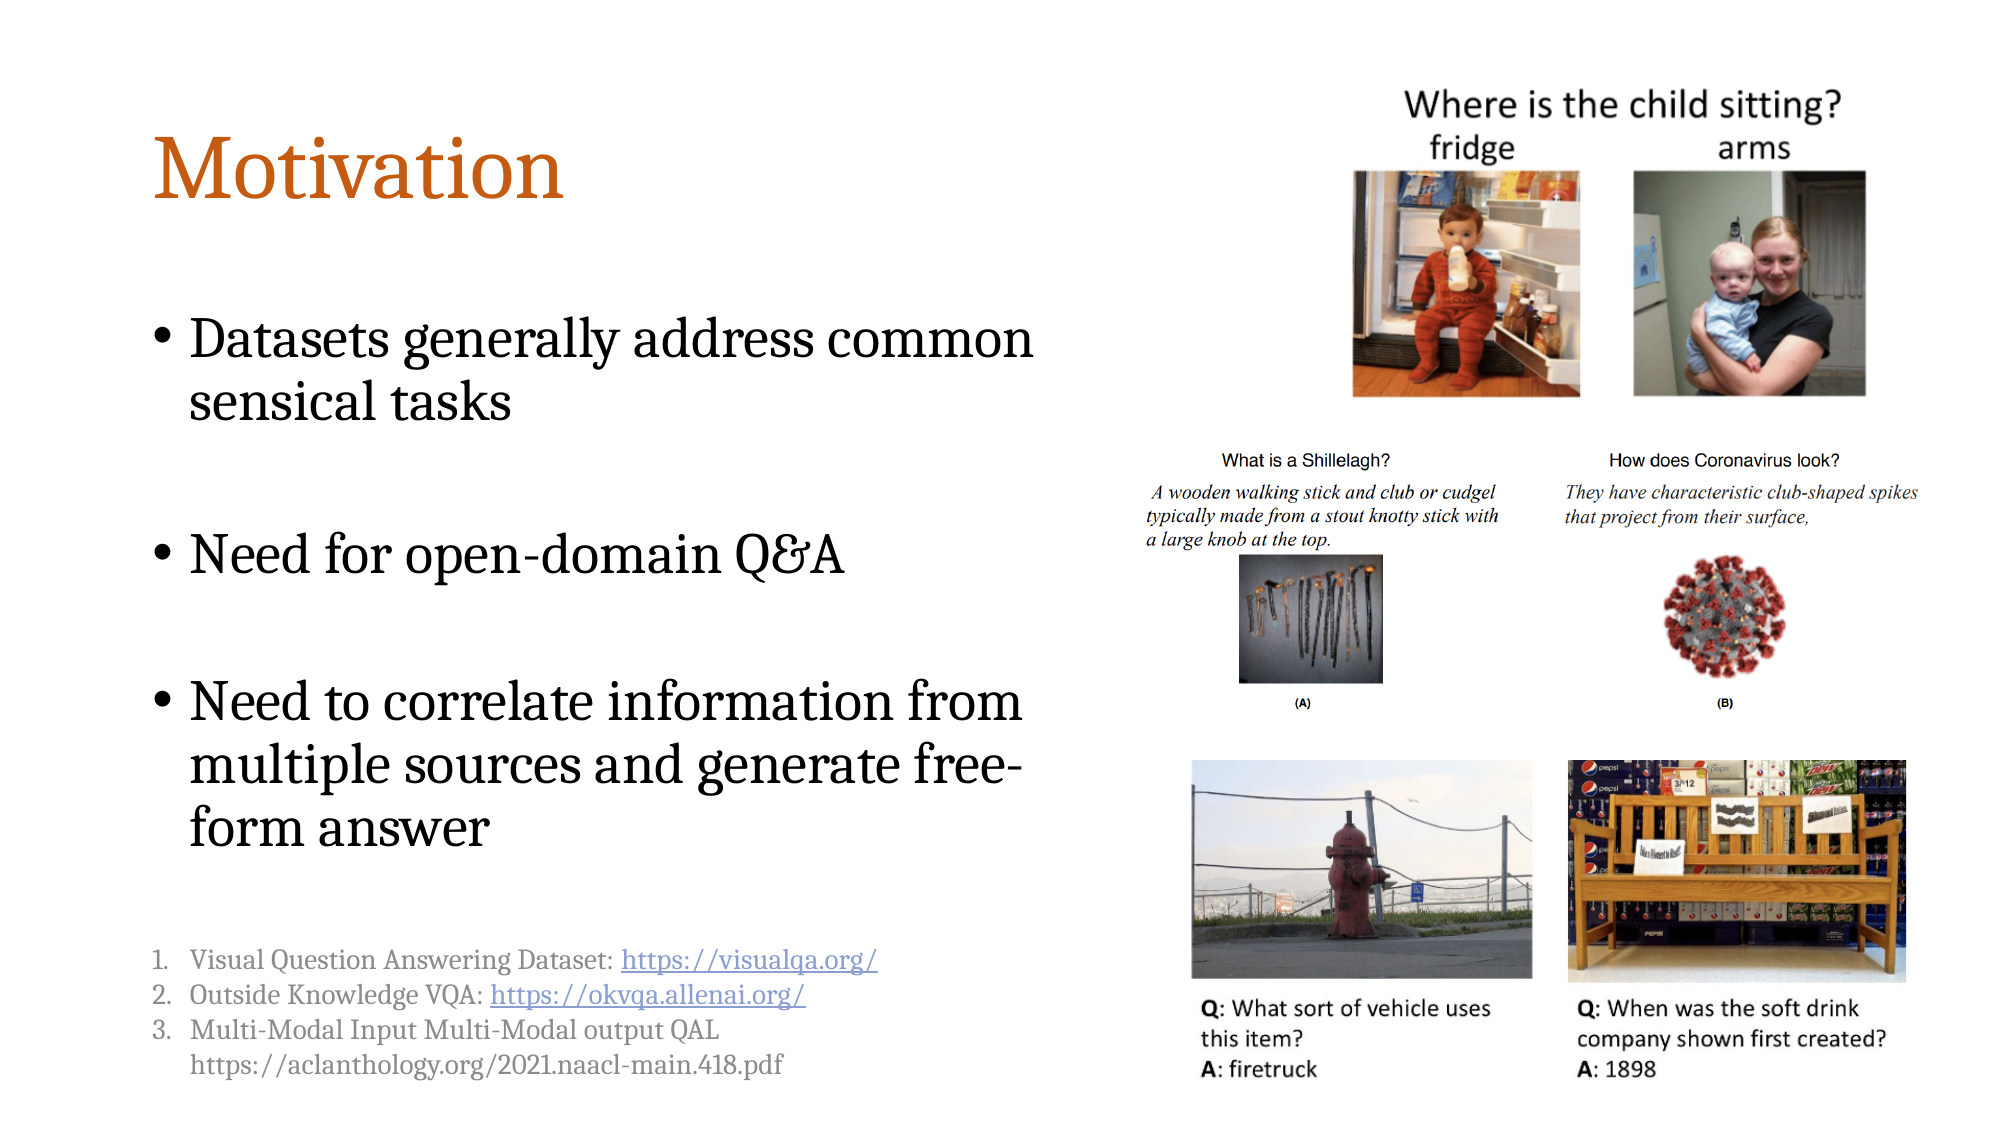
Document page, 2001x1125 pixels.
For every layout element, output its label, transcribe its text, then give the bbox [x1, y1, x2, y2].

list Datasets generally address common sensical tasks Need for open-domain Q&A Need to correlate information from multiple sources and generate free-form answer [137, 299, 1136, 1014]
picture [1104, 59, 1965, 733]
footer Visual Question Answering Dataset: https://visualqa.org/ Outside Knowledge VQA: https://okvqa.allenai.org/ Multi-Modal Input Multi-Modal output QAL https://aclanthology.org/2021.naacl-main.418.pdf [137, 934, 1000, 1086]
title Motivation [137, 59, 1266, 278]
picture [1135, 760, 1928, 1108]
